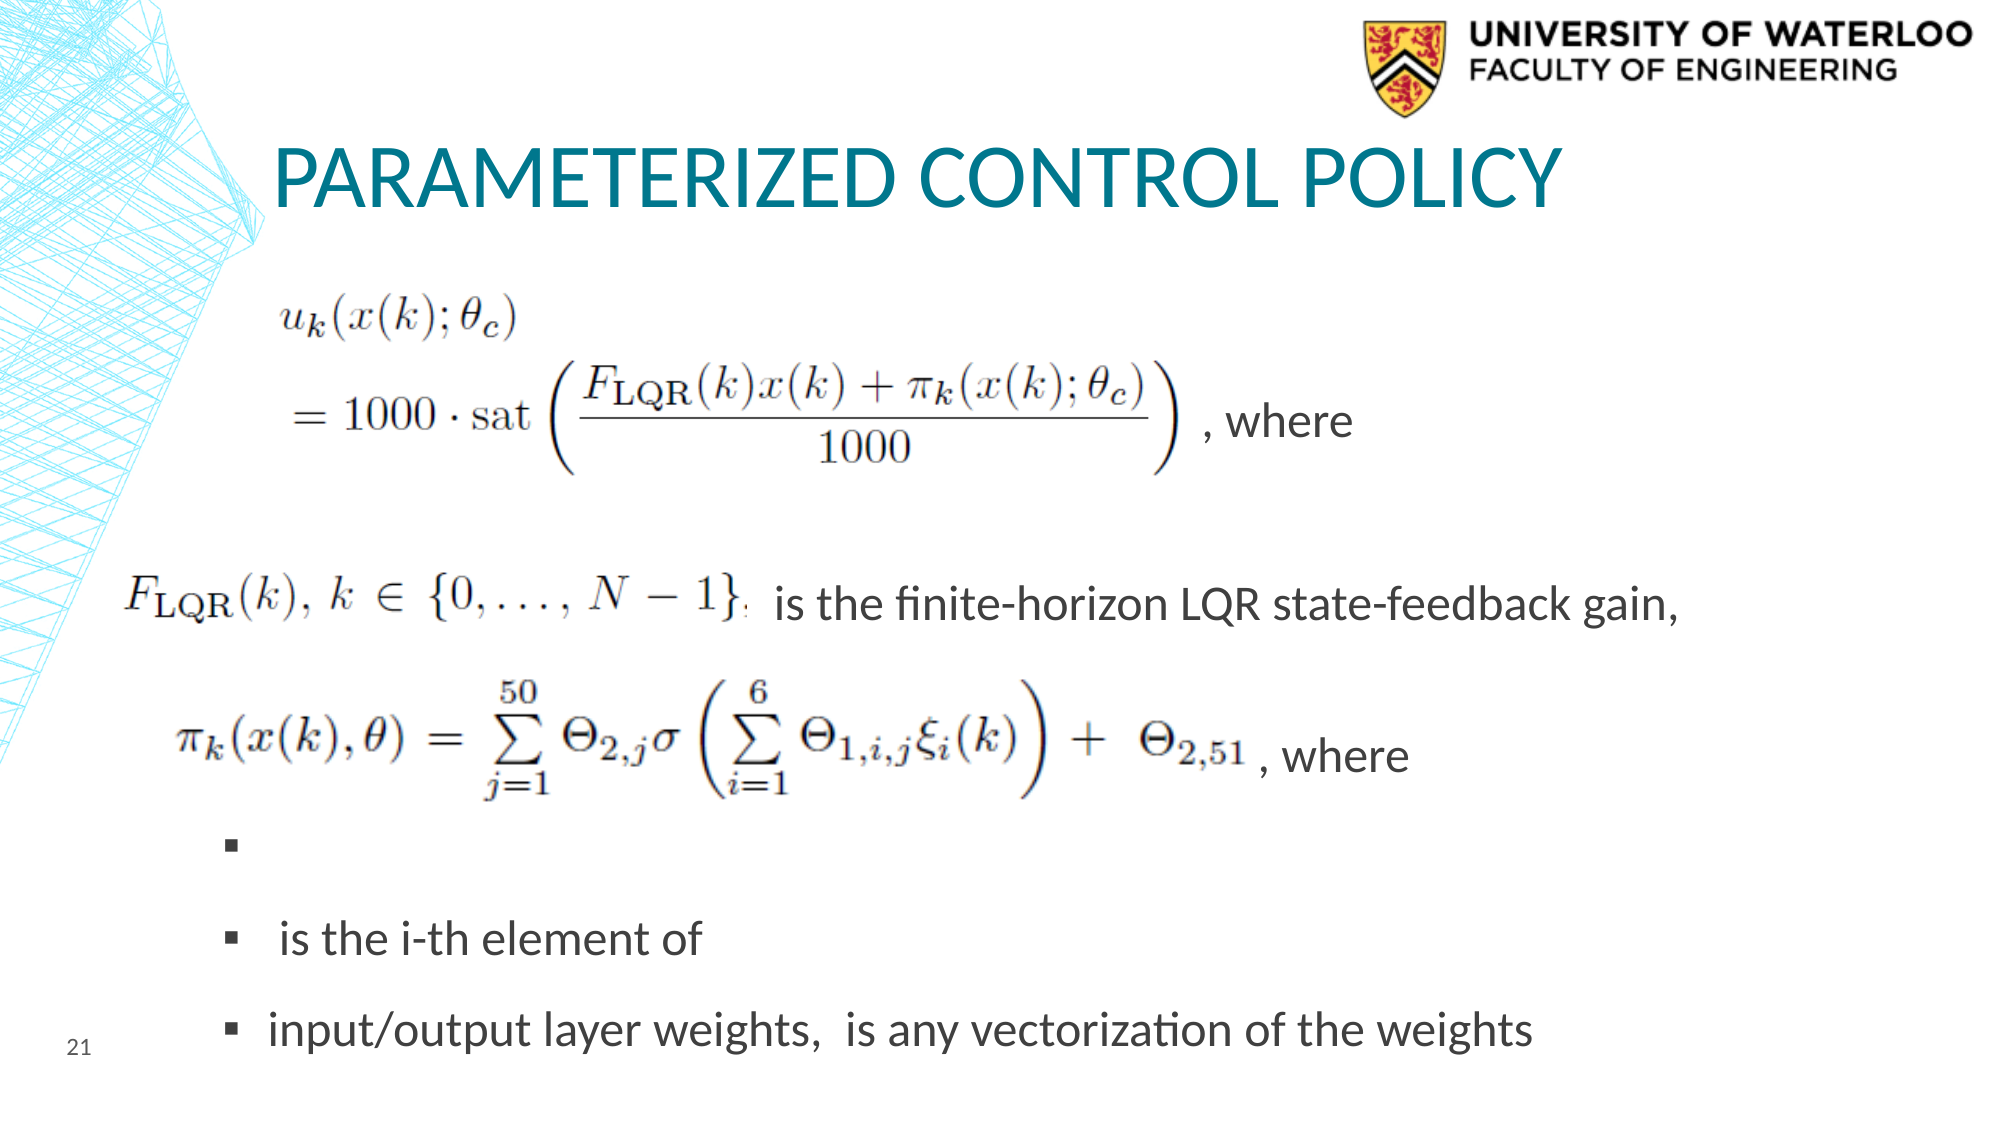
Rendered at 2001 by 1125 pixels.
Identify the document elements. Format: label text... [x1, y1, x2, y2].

slide_number 21 [51, 1028, 170, 1062]
picture [0, 0, 2001, 1125]
text_box Parameterized control policy [258, 94, 1796, 234]
